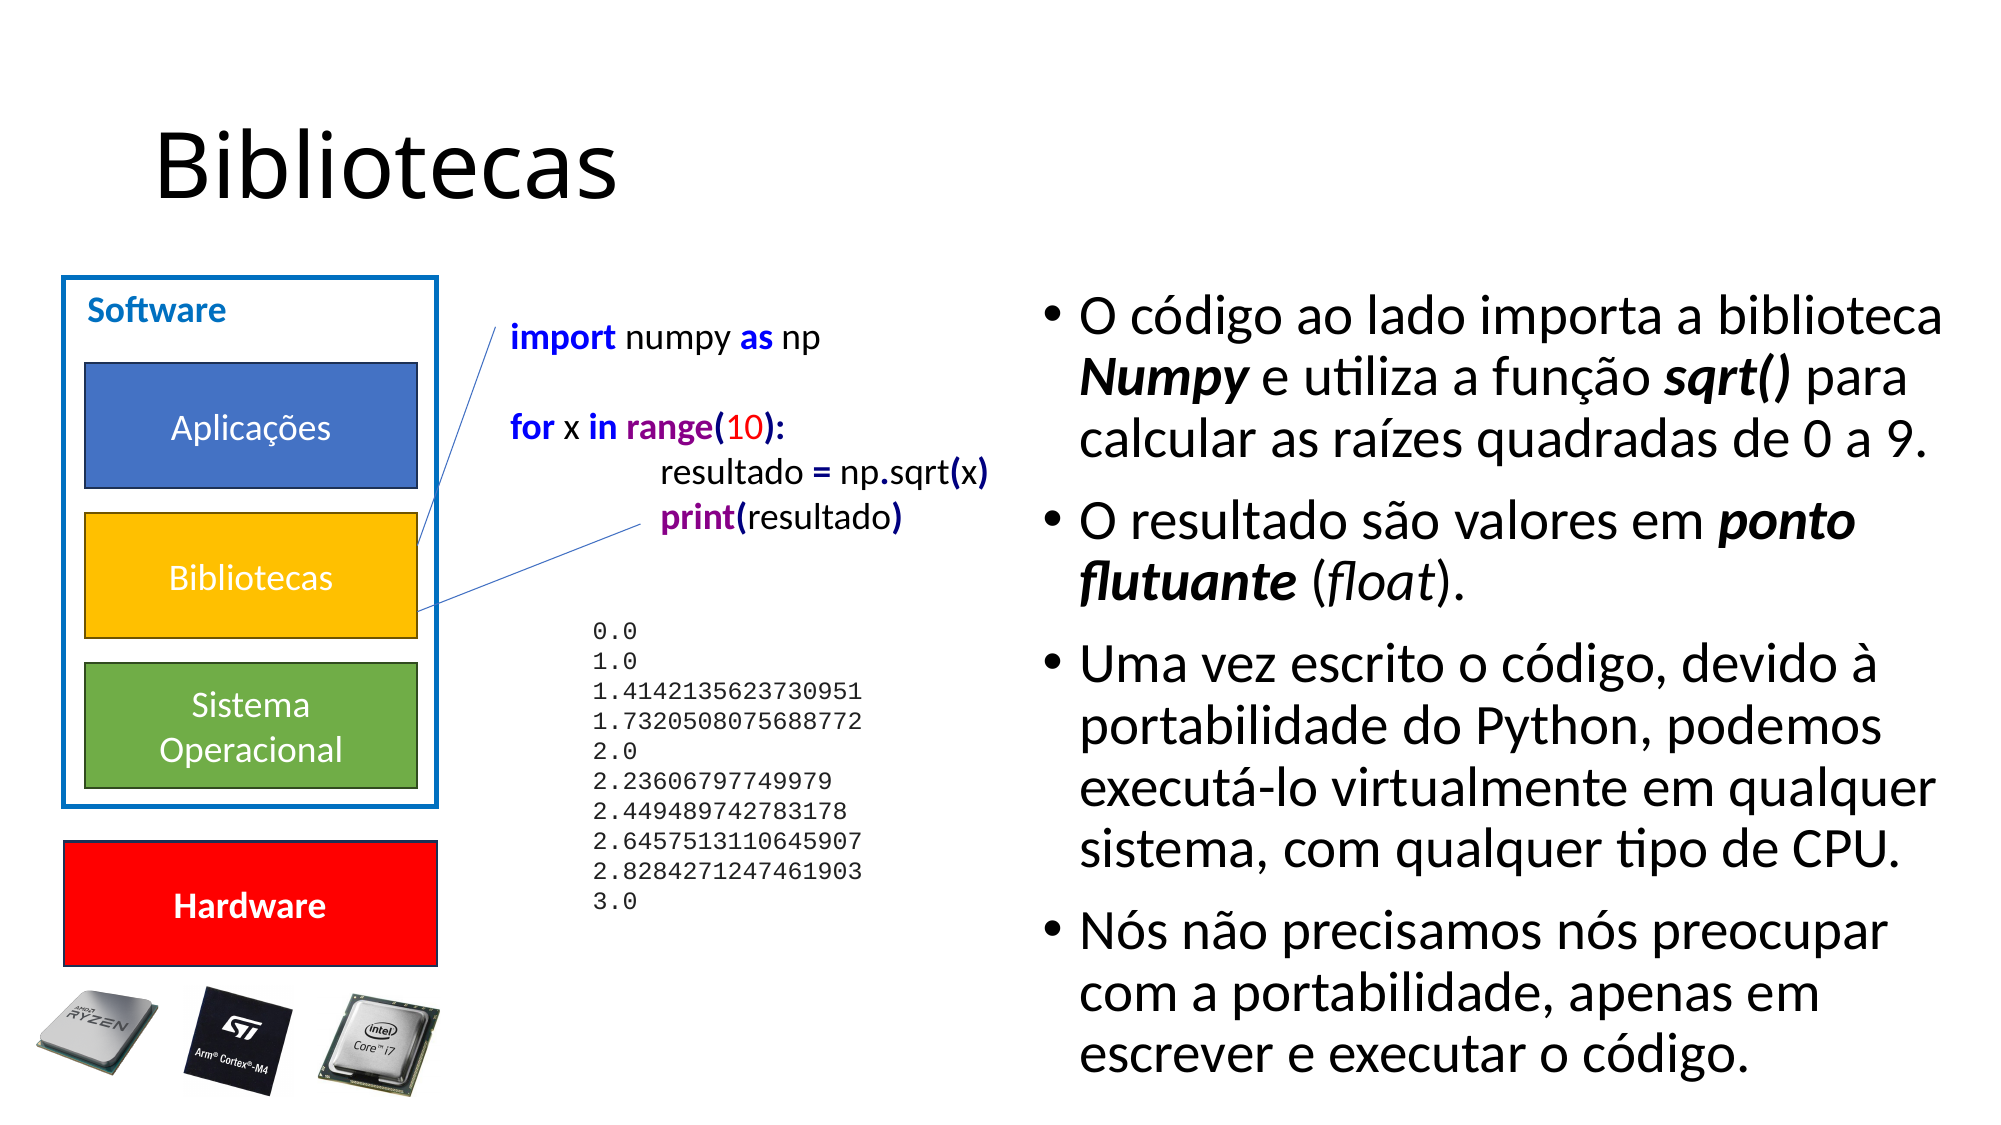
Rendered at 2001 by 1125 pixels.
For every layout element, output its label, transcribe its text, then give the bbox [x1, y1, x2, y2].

list O código ao lado importa a biblioteca Numpy e utiliza a função sqrt() para calcular as raízes quadradas de 0 a 9. O resultado são valores em ponto flutuante (float). Uma vez escrito o código, devido à portabilidade do Python, podemos executá-lo virtualmente em qualquer sistema, com qualquer tipo de CPU. Nós não precisamos nós preocupar com a portabilidade, apenas em escrever e executar o código. [1027, 277, 1976, 1103]
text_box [35, 277, 1032, 1097]
title Bibliotecas [137, 59, 1863, 277]
